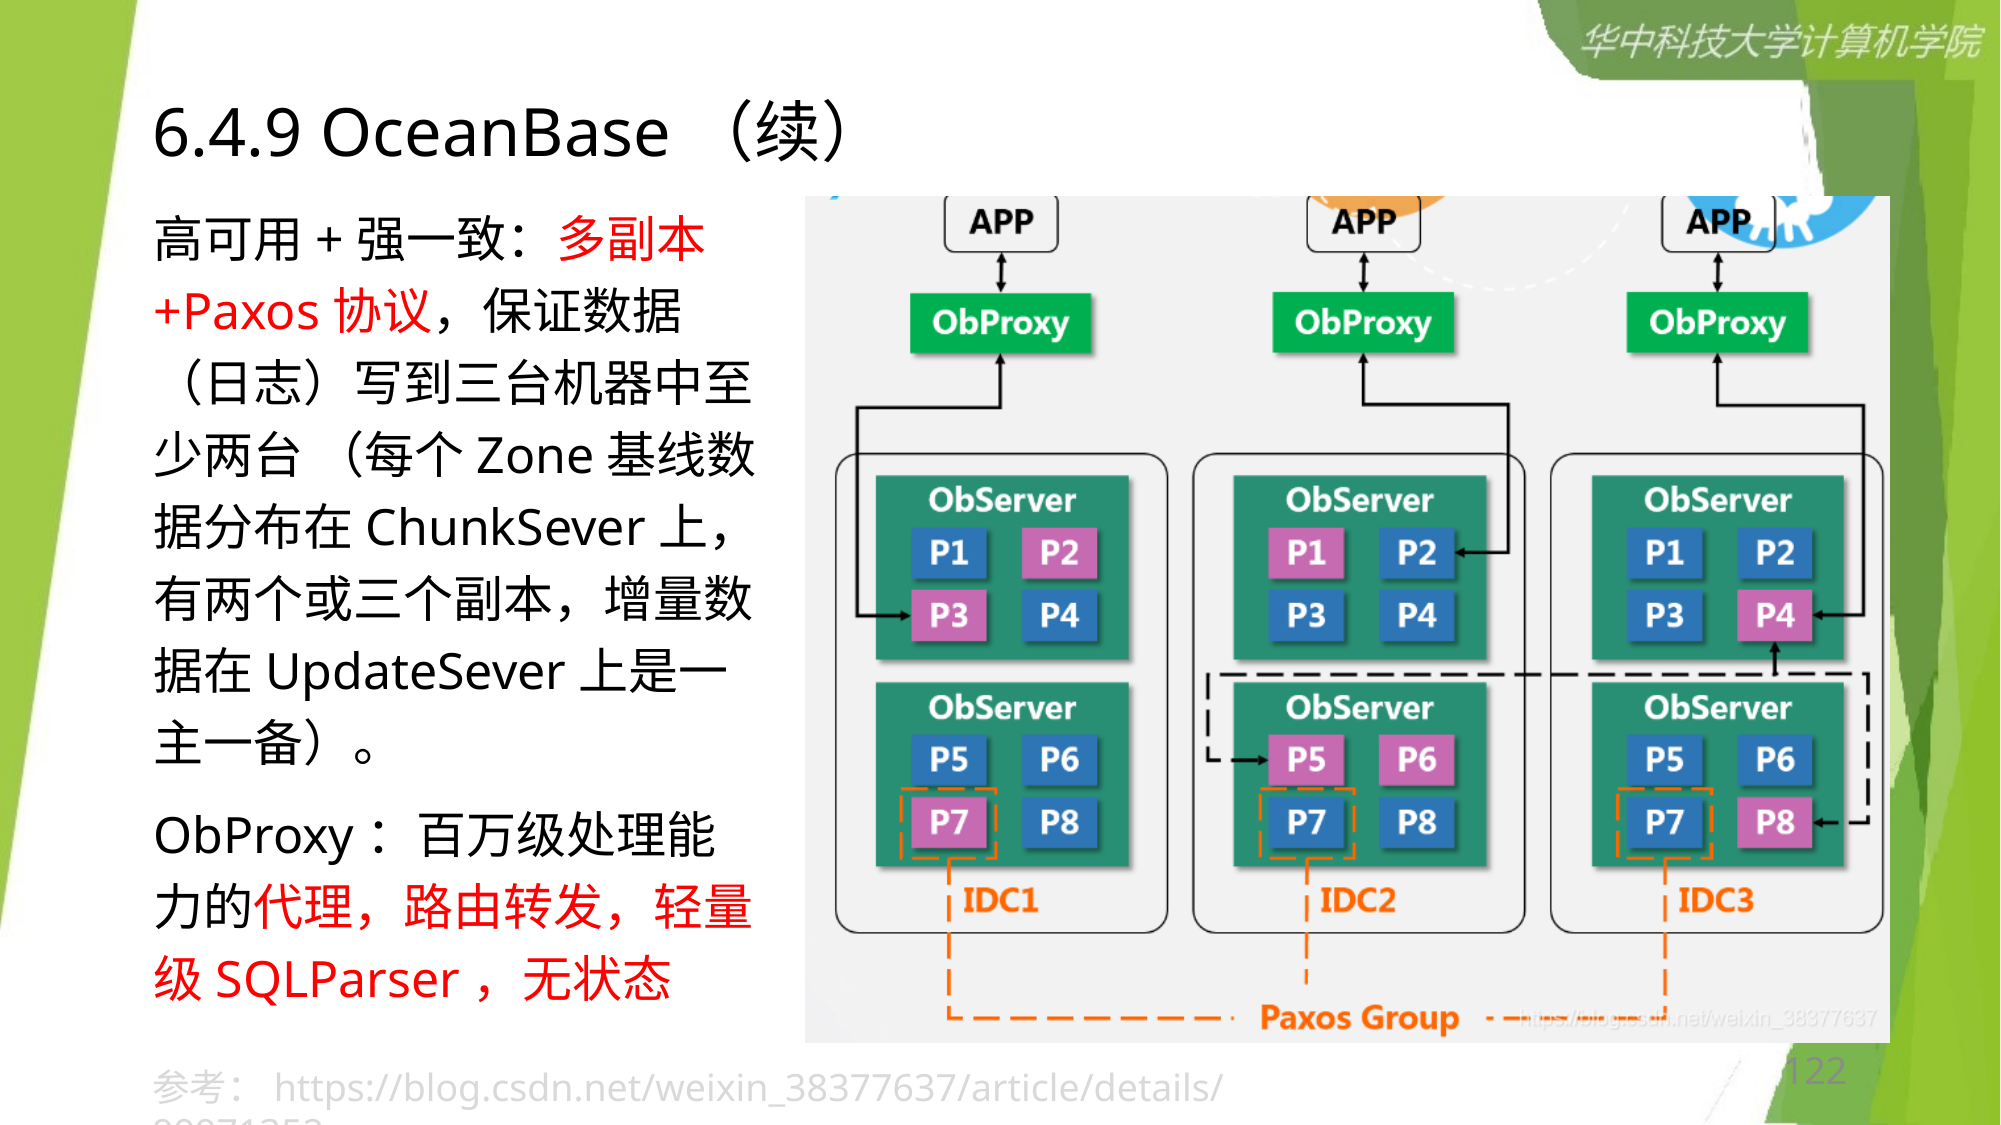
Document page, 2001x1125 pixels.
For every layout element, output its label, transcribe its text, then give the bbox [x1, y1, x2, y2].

slide_number 122 [1412, 1043, 1863, 1103]
text_box 参考：https://blog.csdn.net/weixin_38377637/article/details/99971352 [137, 1056, 1334, 1125]
title 6.4.9 OceanBase（续） [137, 59, 1863, 211]
list 高可用+强一致：多副本+Paxos协议，保证数据（日志）写到三台机器中至少两台 （每个Zone基线数据分布在ChunkSever上，有两个或三个副本，增量数据在UpdateSever上是一主一备）。 ObProxy：百万级处理能力的代理，路由转发，轻量级SQLParser，无状态 [138, 187, 779, 1052]
picture [0, 0, 2001, 1125]
